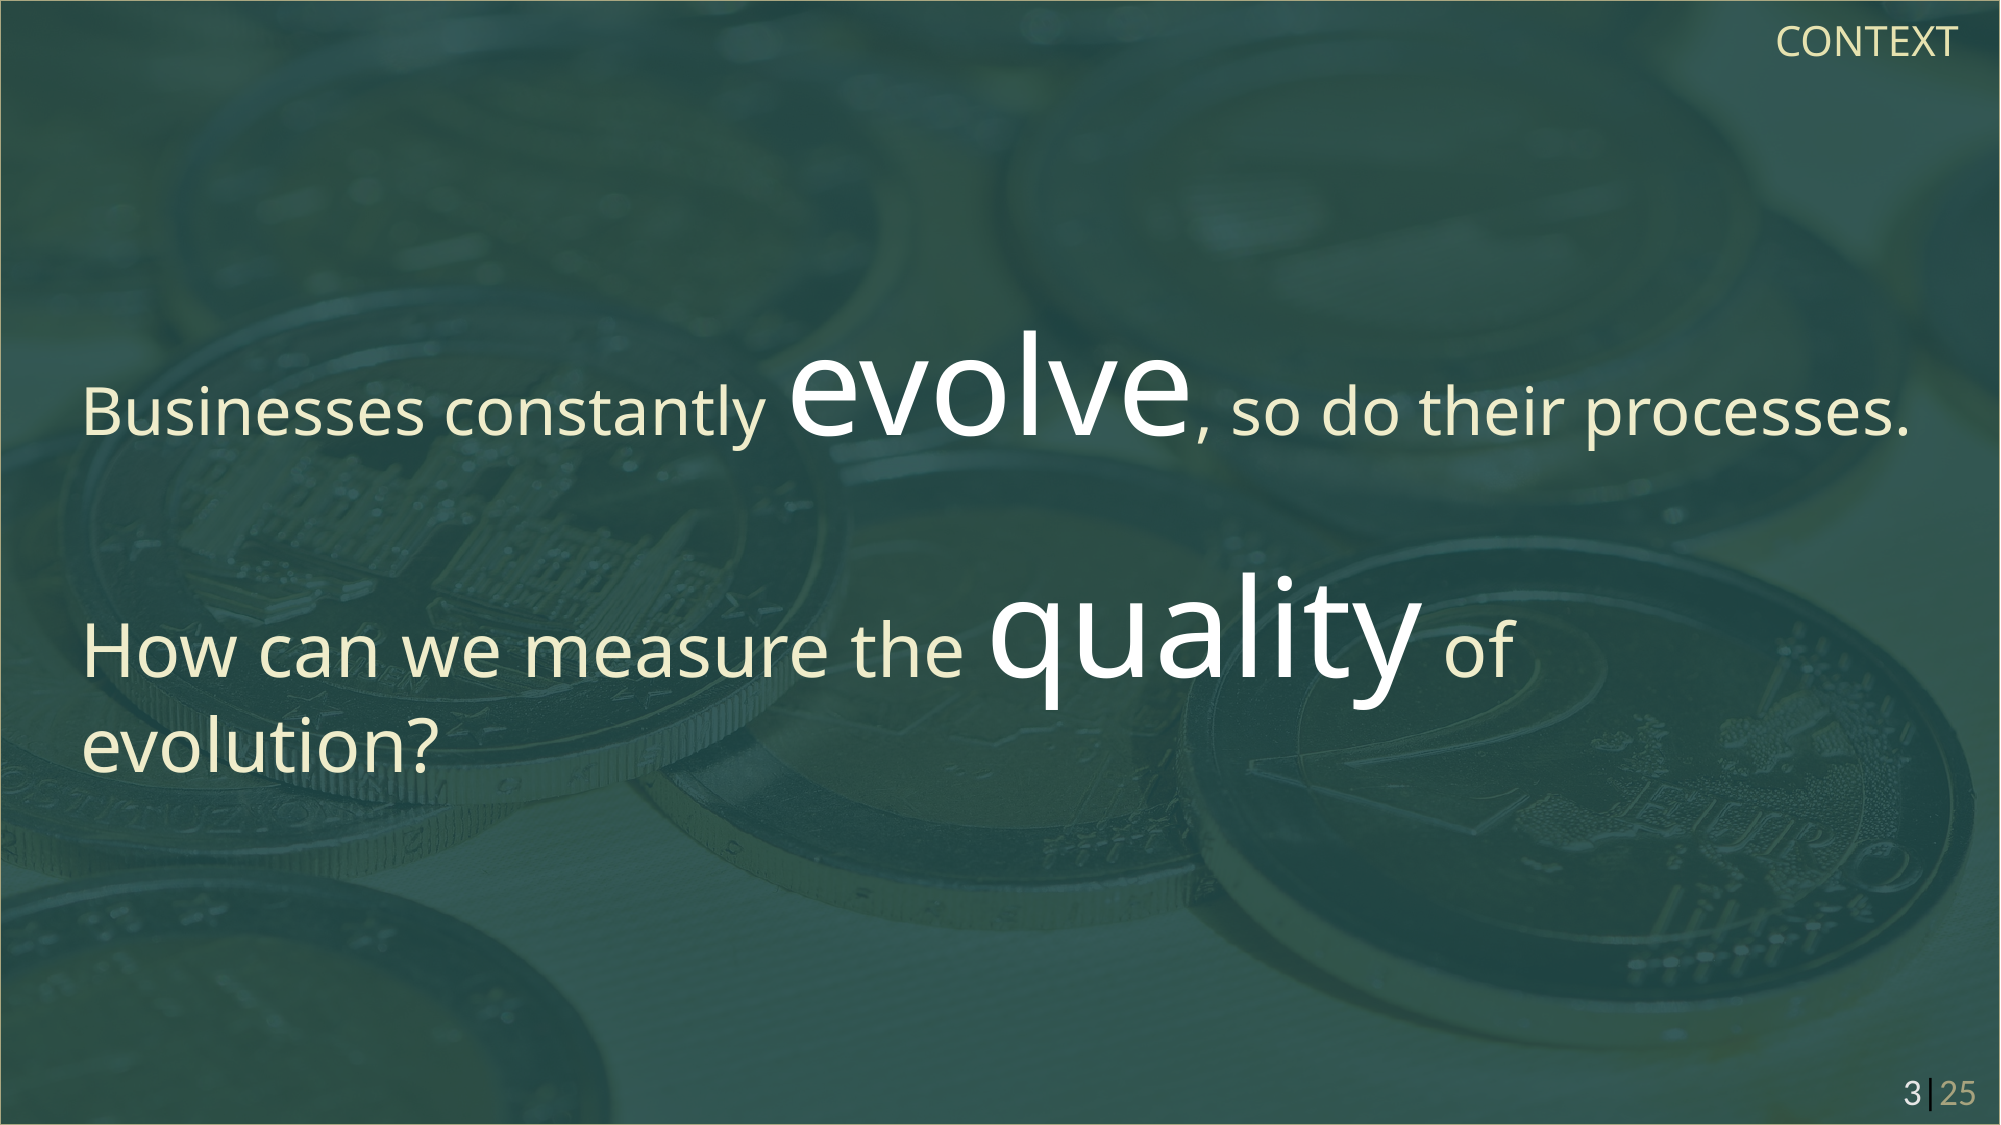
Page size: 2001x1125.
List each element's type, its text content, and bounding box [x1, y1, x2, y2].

text_box Businesses constantly evolve, so do their processes. [65, 309, 1935, 489]
list How can we measure the quality of evolution? [65, 551, 1845, 704]
text_box [0, 0, 2000, 1125]
text_box 3|25 [1888, 1060, 2000, 1121]
text_box CONTEXT [1759, 0, 2000, 85]
